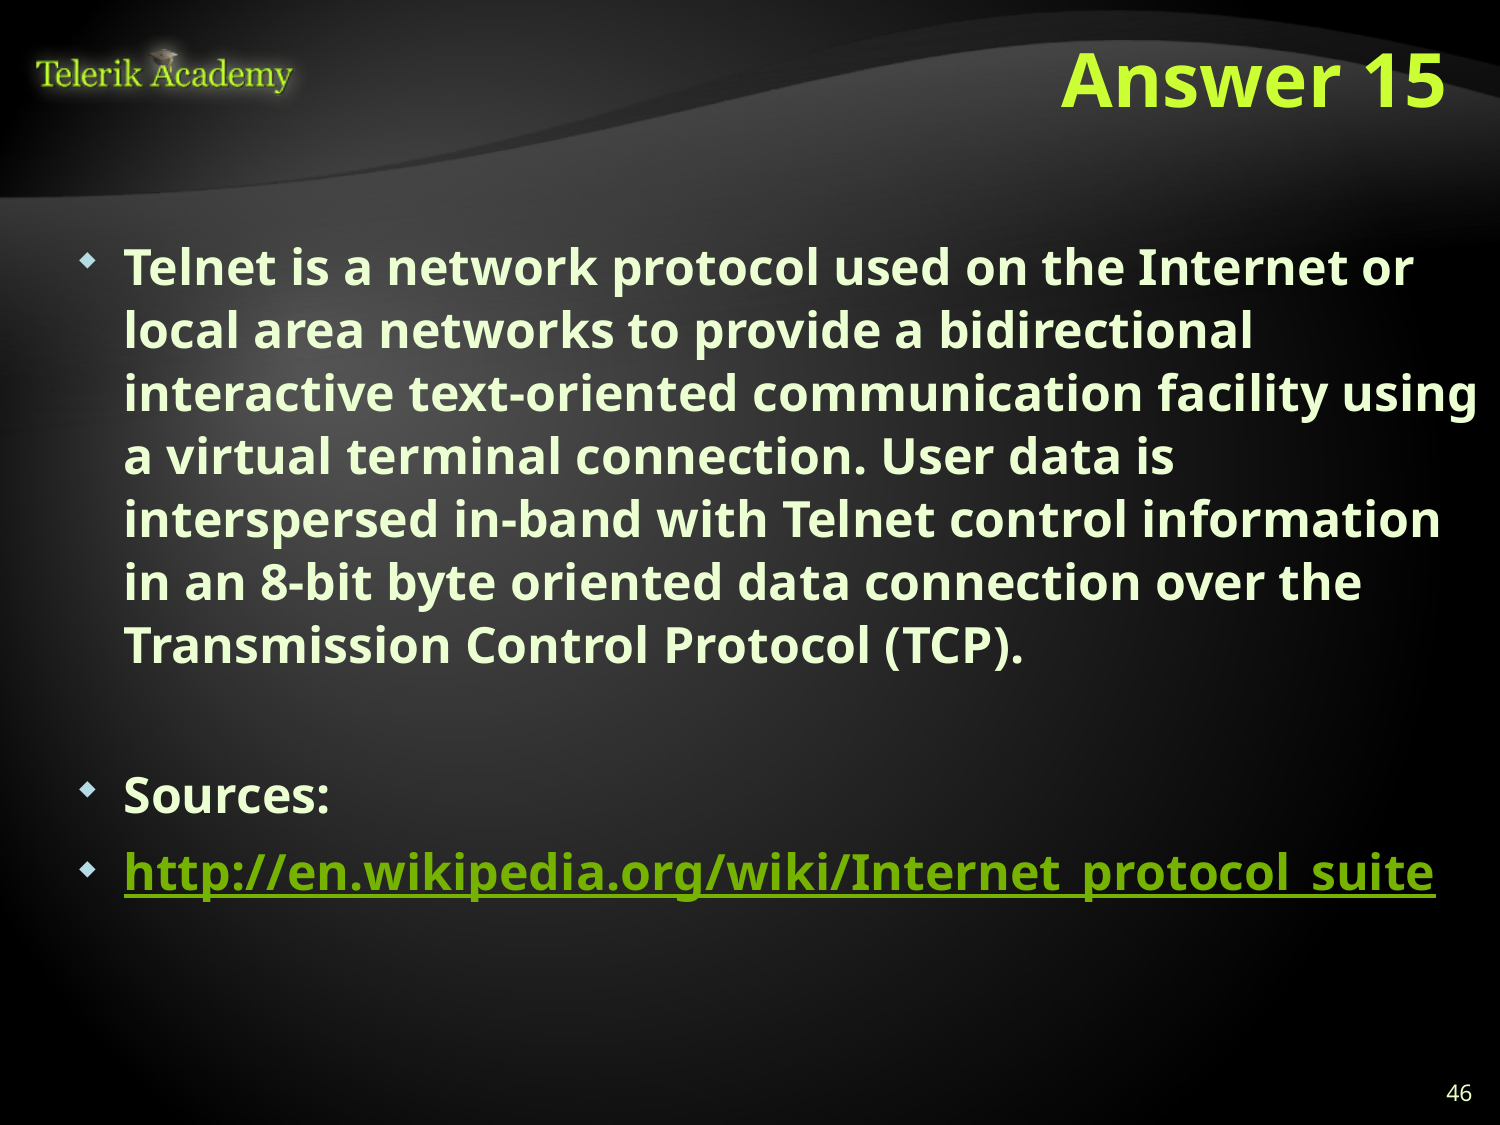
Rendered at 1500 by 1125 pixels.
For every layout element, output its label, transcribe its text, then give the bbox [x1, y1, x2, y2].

picture [0, 0, 1500, 1125]
title Answer 15 [300, 12, 1463, 150]
list Telnet is a network protocol used on the Internet or local area networks to provide a bidirectional interactive text-oriented communication facility using a virtual terminal connection. User data is interspersed in-band with Telnet control information in an 8-bit byte oriented data connection over the Transmission Control Protocol (TCP). Sources: http://en.wikipedia.org/wiki/Internet_protocol_suite [62, 224, 1500, 1125]
slide_number 46 [1412, 1074, 1488, 1113]
